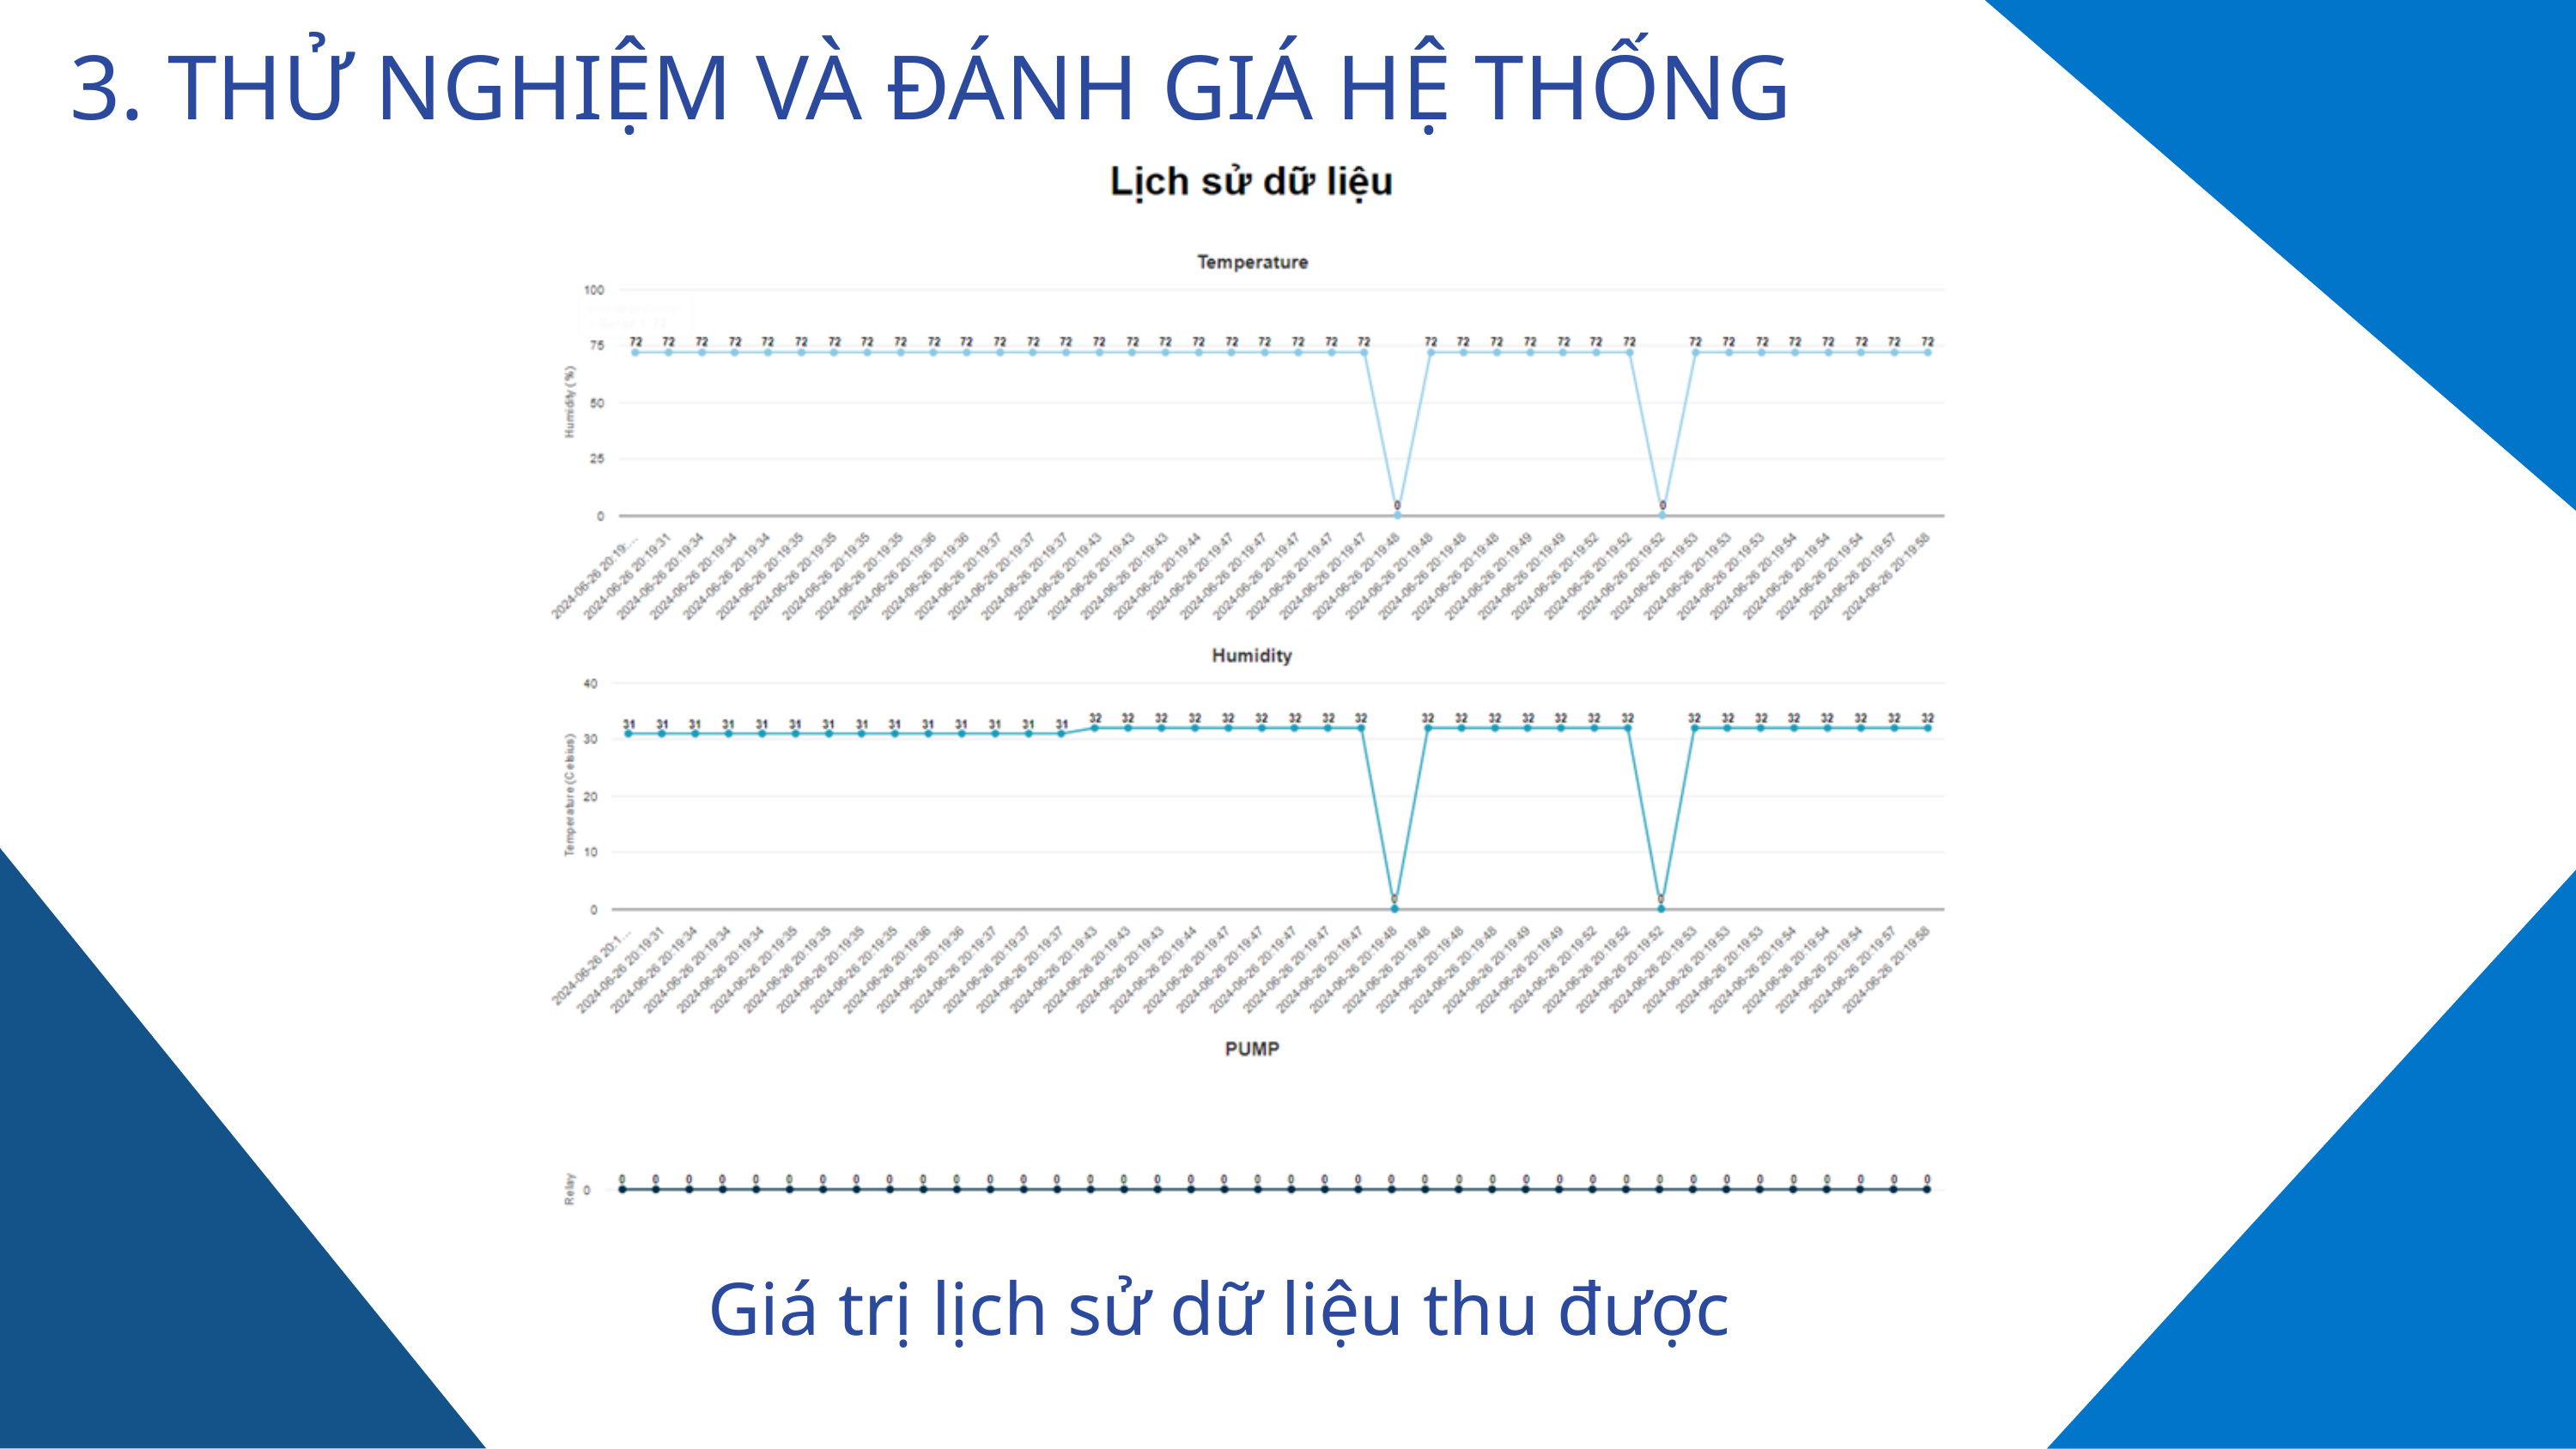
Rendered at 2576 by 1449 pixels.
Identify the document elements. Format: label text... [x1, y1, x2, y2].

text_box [1920, 786, 2576, 1449]
text_box 3. THỬ NGHIỆM VÀ ĐÁNH GIÁ HỆ THỐNG [70, 13, 1915, 138]
text_box Giá trị lịch sử dữ liệu thu được [650, 1264, 1789, 1349]
text_box [490, 152, 2021, 1240]
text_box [1920, 0, 2576, 654]
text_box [0, 724, 583, 1449]
